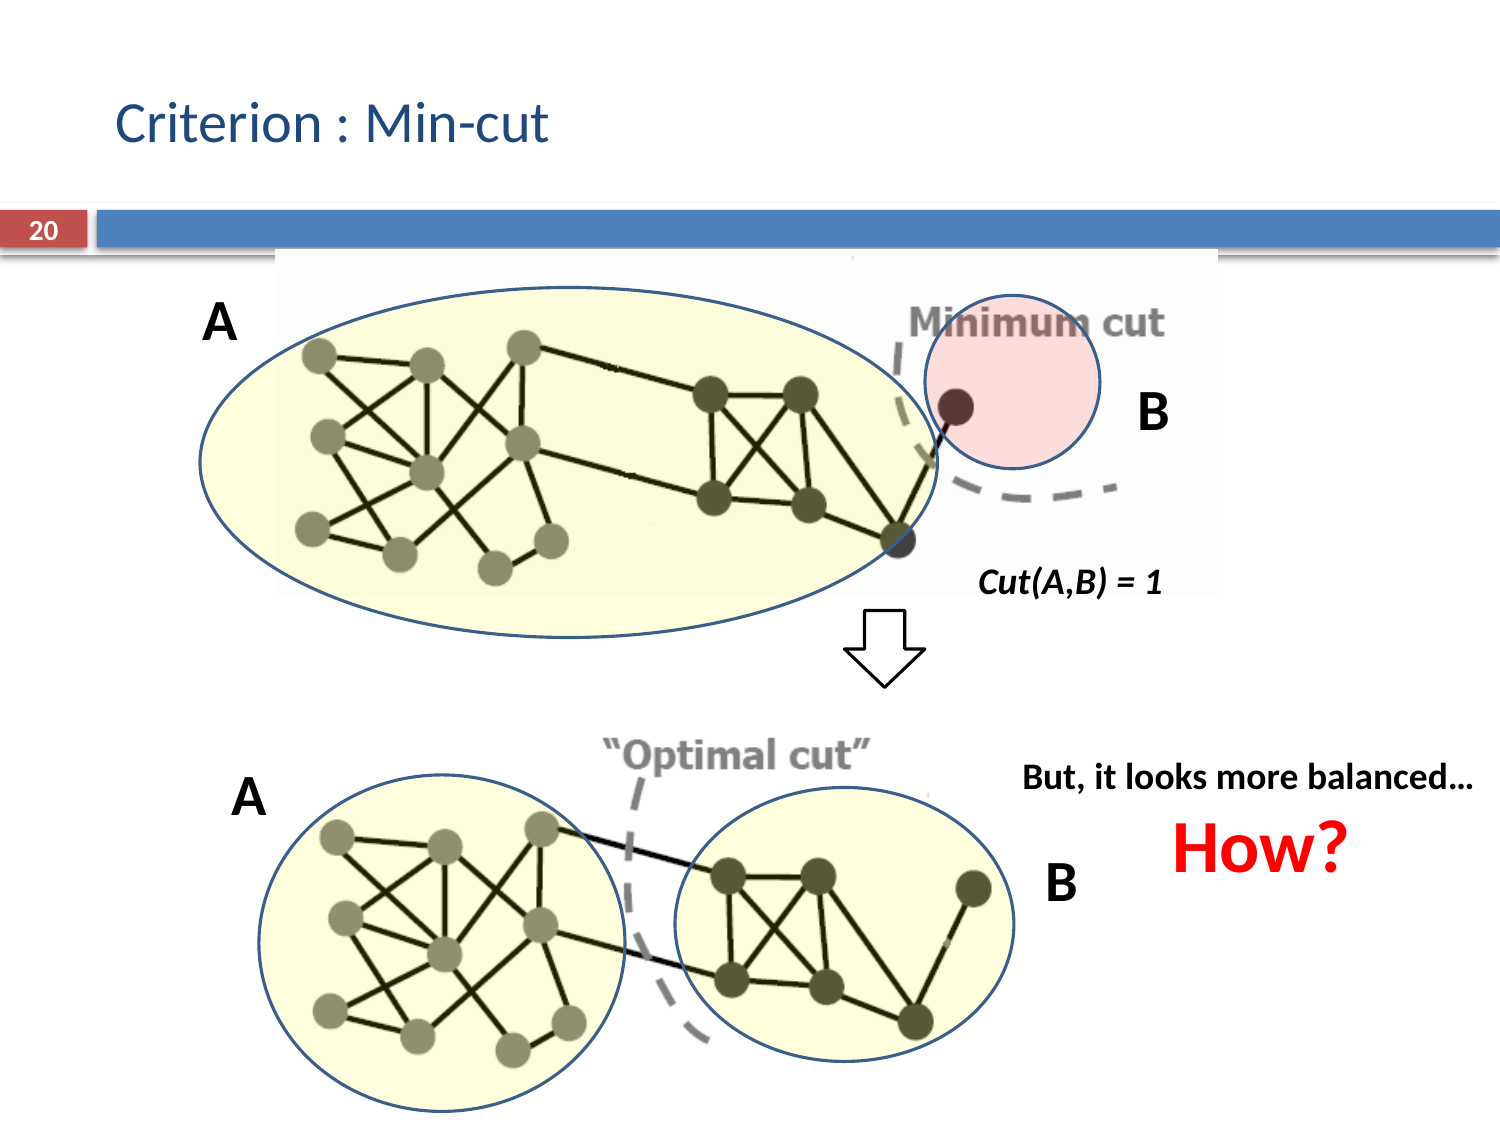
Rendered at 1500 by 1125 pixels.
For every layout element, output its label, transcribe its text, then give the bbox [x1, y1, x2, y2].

picture [223, 724, 1195, 1079]
text_box [347, 1089, 537, 1113]
text_box But, it looks more balanced… How? [1200, 744, 1491, 895]
slide_number 20 [0, 208, 88, 249]
text_box [198, 359, 268, 566]
title Criterion : Min-cut [100, 37, 1438, 200]
picture [274, 249, 1218, 598]
text_box A [188, 275, 253, 360]
text_box [842, 608, 927, 689]
text_box [355, 607, 782, 640]
